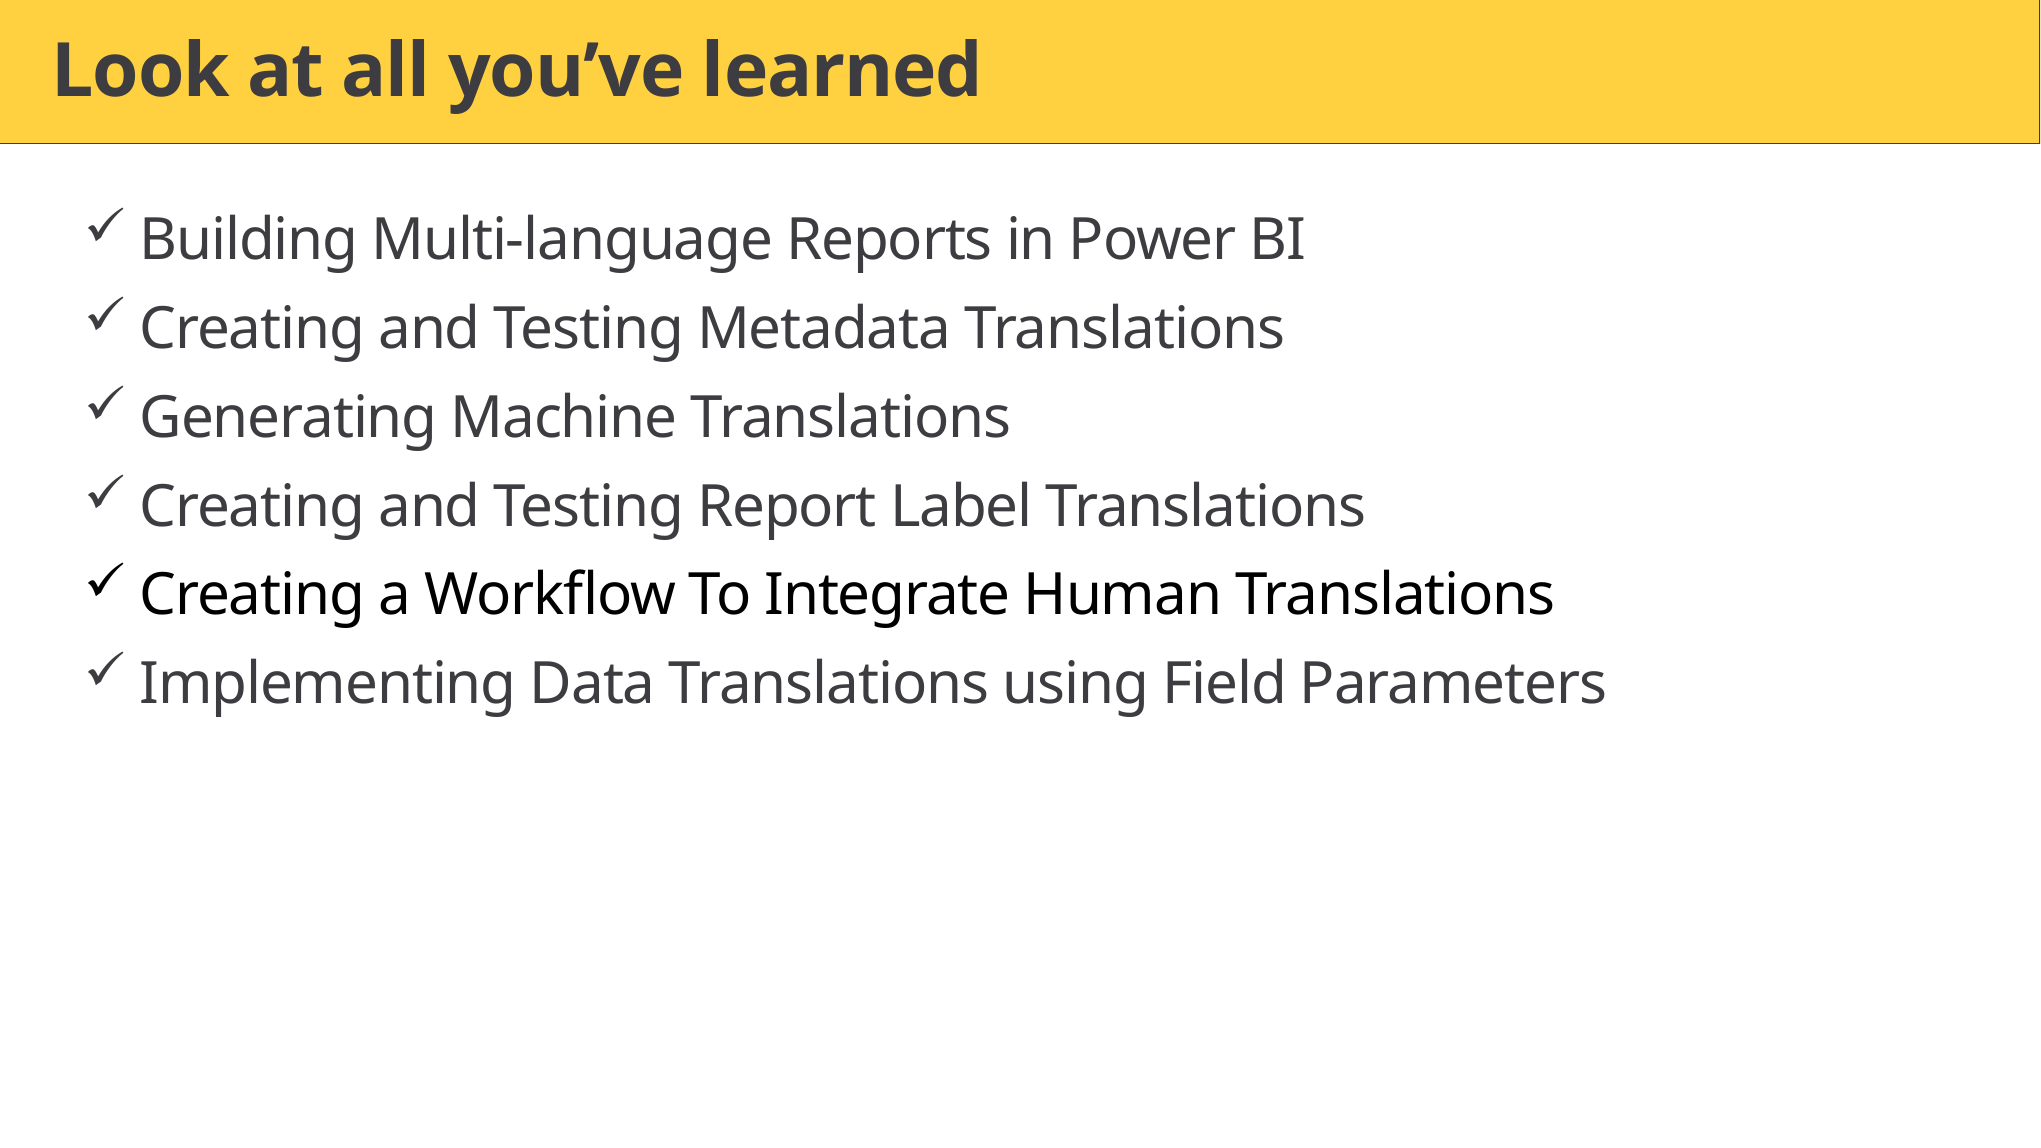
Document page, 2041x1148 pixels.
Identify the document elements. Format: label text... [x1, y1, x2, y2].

list Building Multi-language Reports in Power BI Creating and Testing Metadata Translations Generating Machine Translations Creating and Testing Report Label Translations Creating a Workflow To Integrate Human Translations Implementing Data Translations using Field Parameters [83, 201, 1988, 721]
title Look at all you’ve learned [51, 31, 1988, 113]
